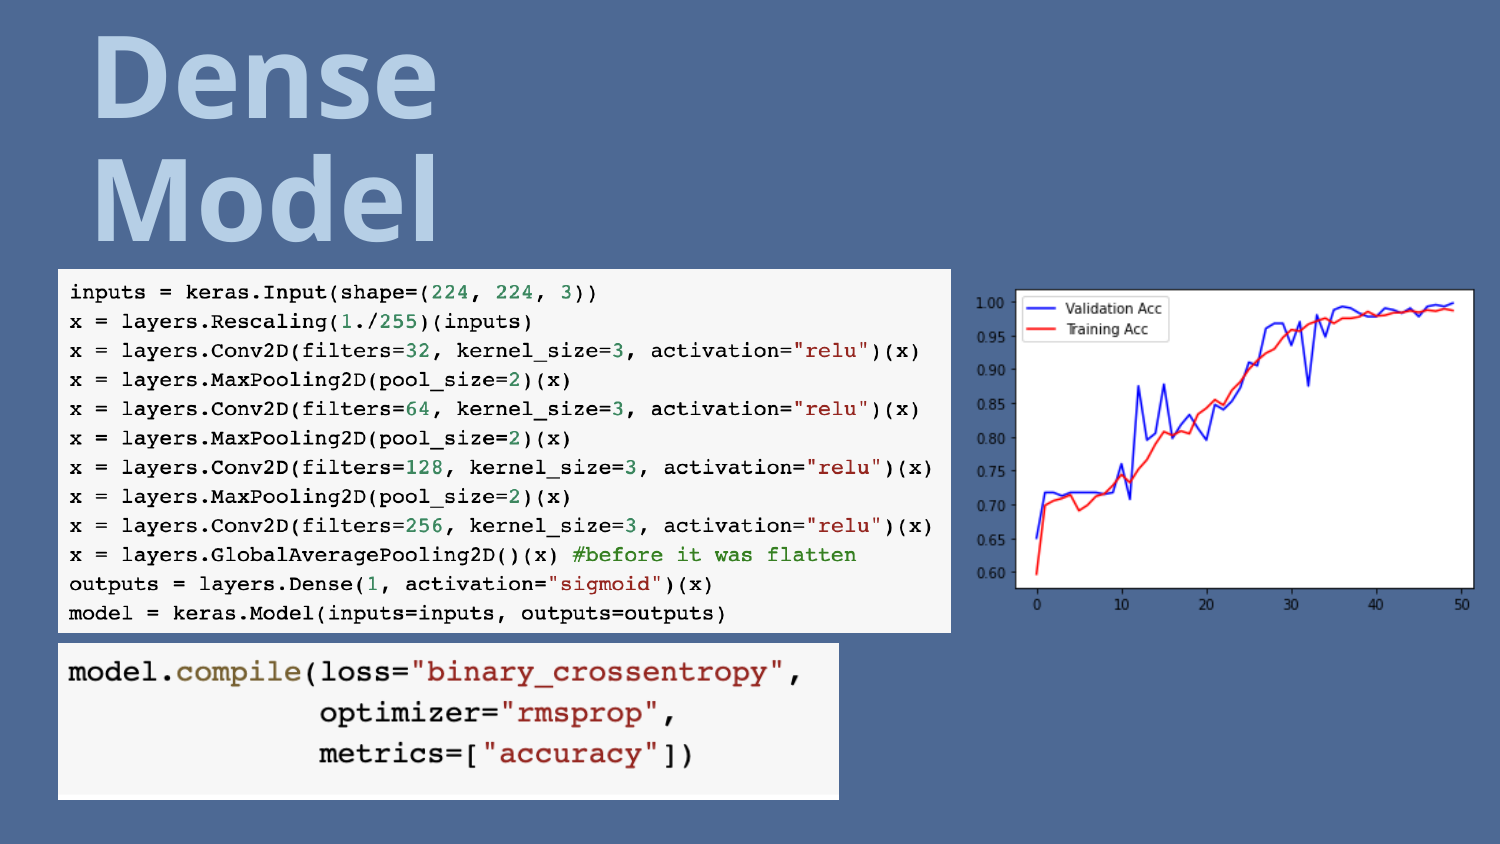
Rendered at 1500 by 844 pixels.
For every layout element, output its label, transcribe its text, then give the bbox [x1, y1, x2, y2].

picture [57, 643, 839, 800]
picture [58, 268, 951, 634]
picture [965, 281, 1483, 621]
title Dense Model [73, 136, 731, 267]
